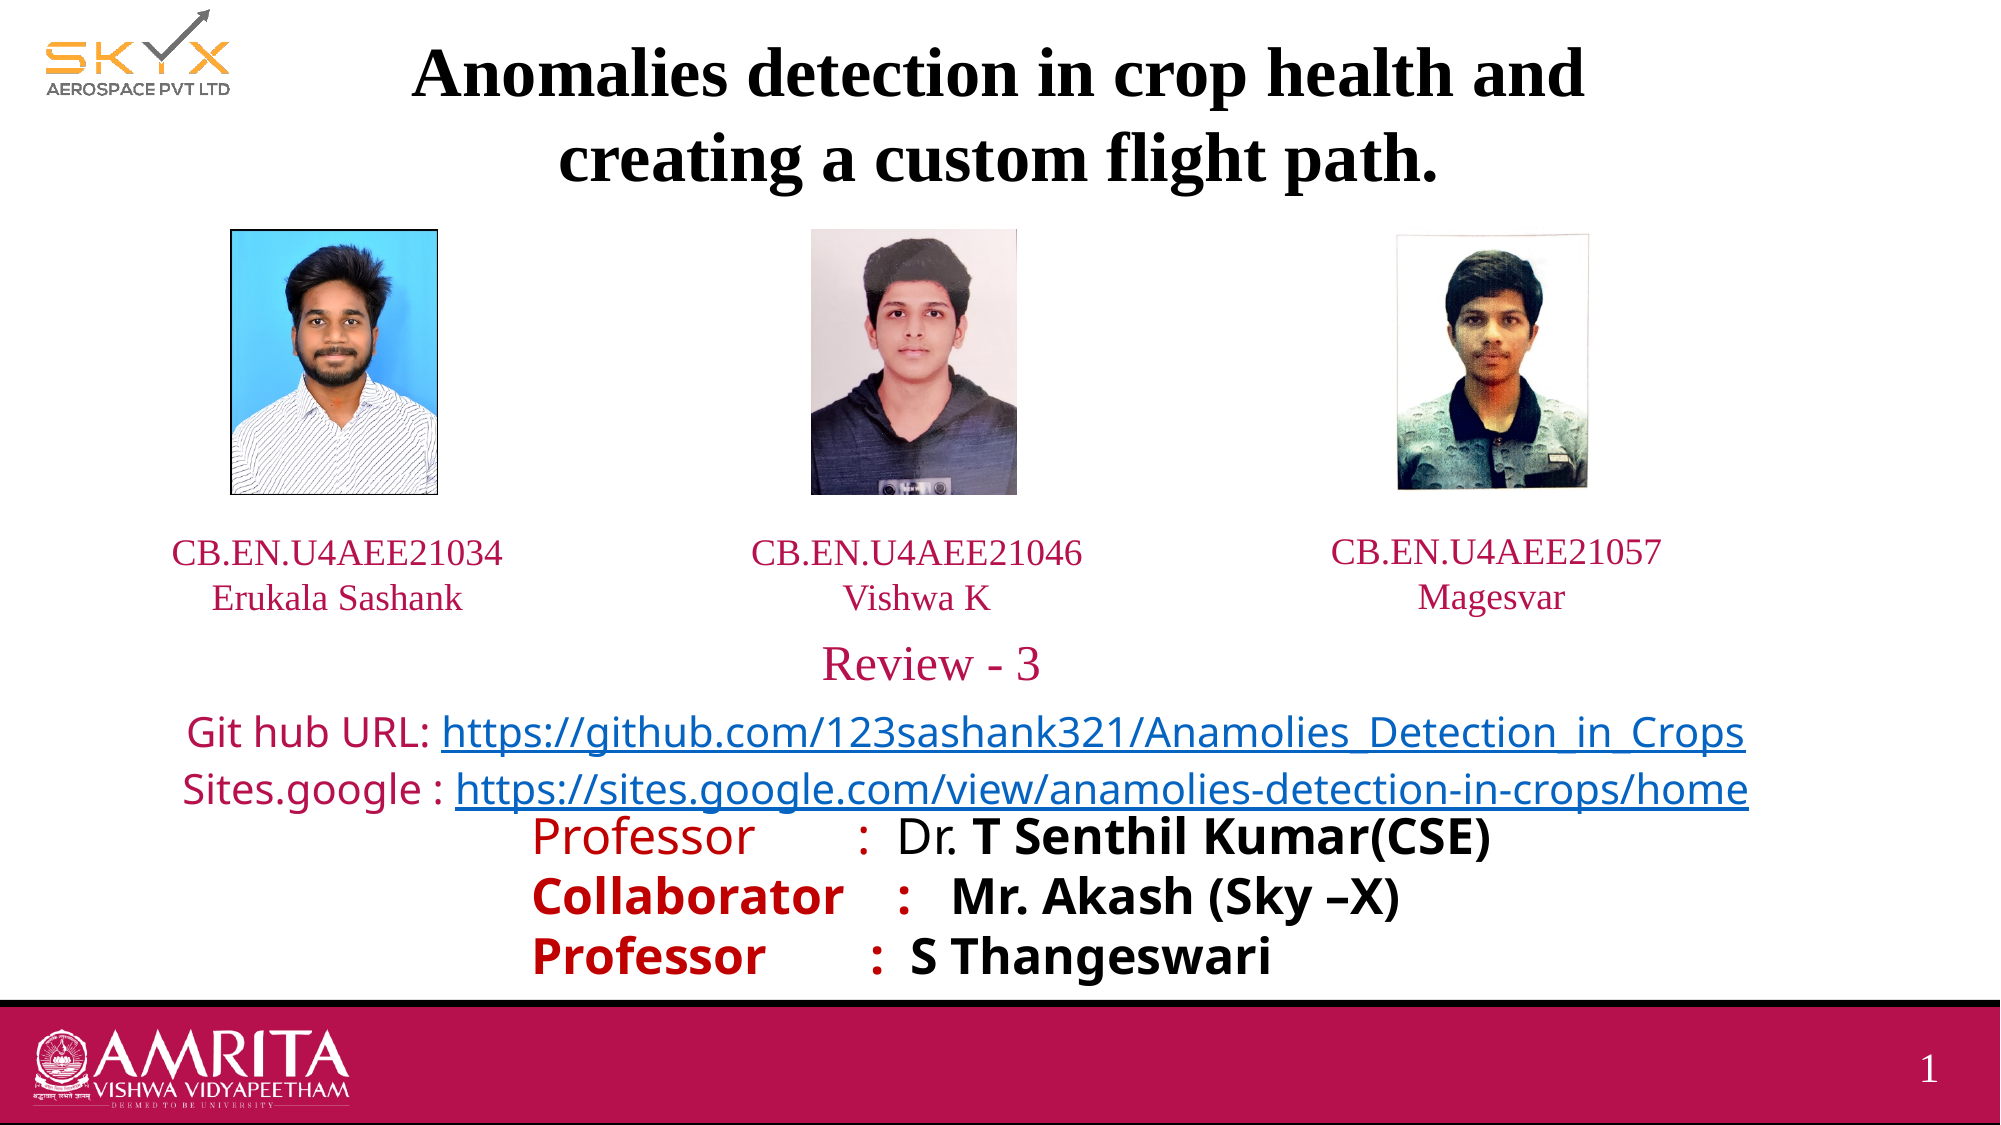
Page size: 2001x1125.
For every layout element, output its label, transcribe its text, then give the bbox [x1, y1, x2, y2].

text_box Review - 3 [437, 623, 1438, 699]
text_box CB.EN.U4AEE21057 Magesvar [1302, 519, 1691, 625]
picture [1391, 227, 1595, 494]
picture [24, 1011, 358, 1118]
title Anomalies detection in crop health and creating a custom flight path. [389, 18, 1611, 203]
text_box CB.EN.U4AEE21034 Erukala Sashank [143, 520, 532, 626]
text_box Professor : Dr. T Senthil Kumar(CSE) Collaborator : Mr. Akash (Sky –X) Professor : S Thangeswari [531, 804, 1552, 985]
text_box Git hub URL: https://github.com/123sashank321/Anamolies_Detection_in_Crops Sites.google : https://sites.google.com/view/anamolies-detection-in-crops/home [67, 705, 1865, 820]
picture [34, 1, 241, 108]
text_box CB.EN.U4AEE21046 Vishwa K [723, 520, 1111, 626]
picture [811, 229, 1017, 495]
picture [230, 229, 438, 495]
